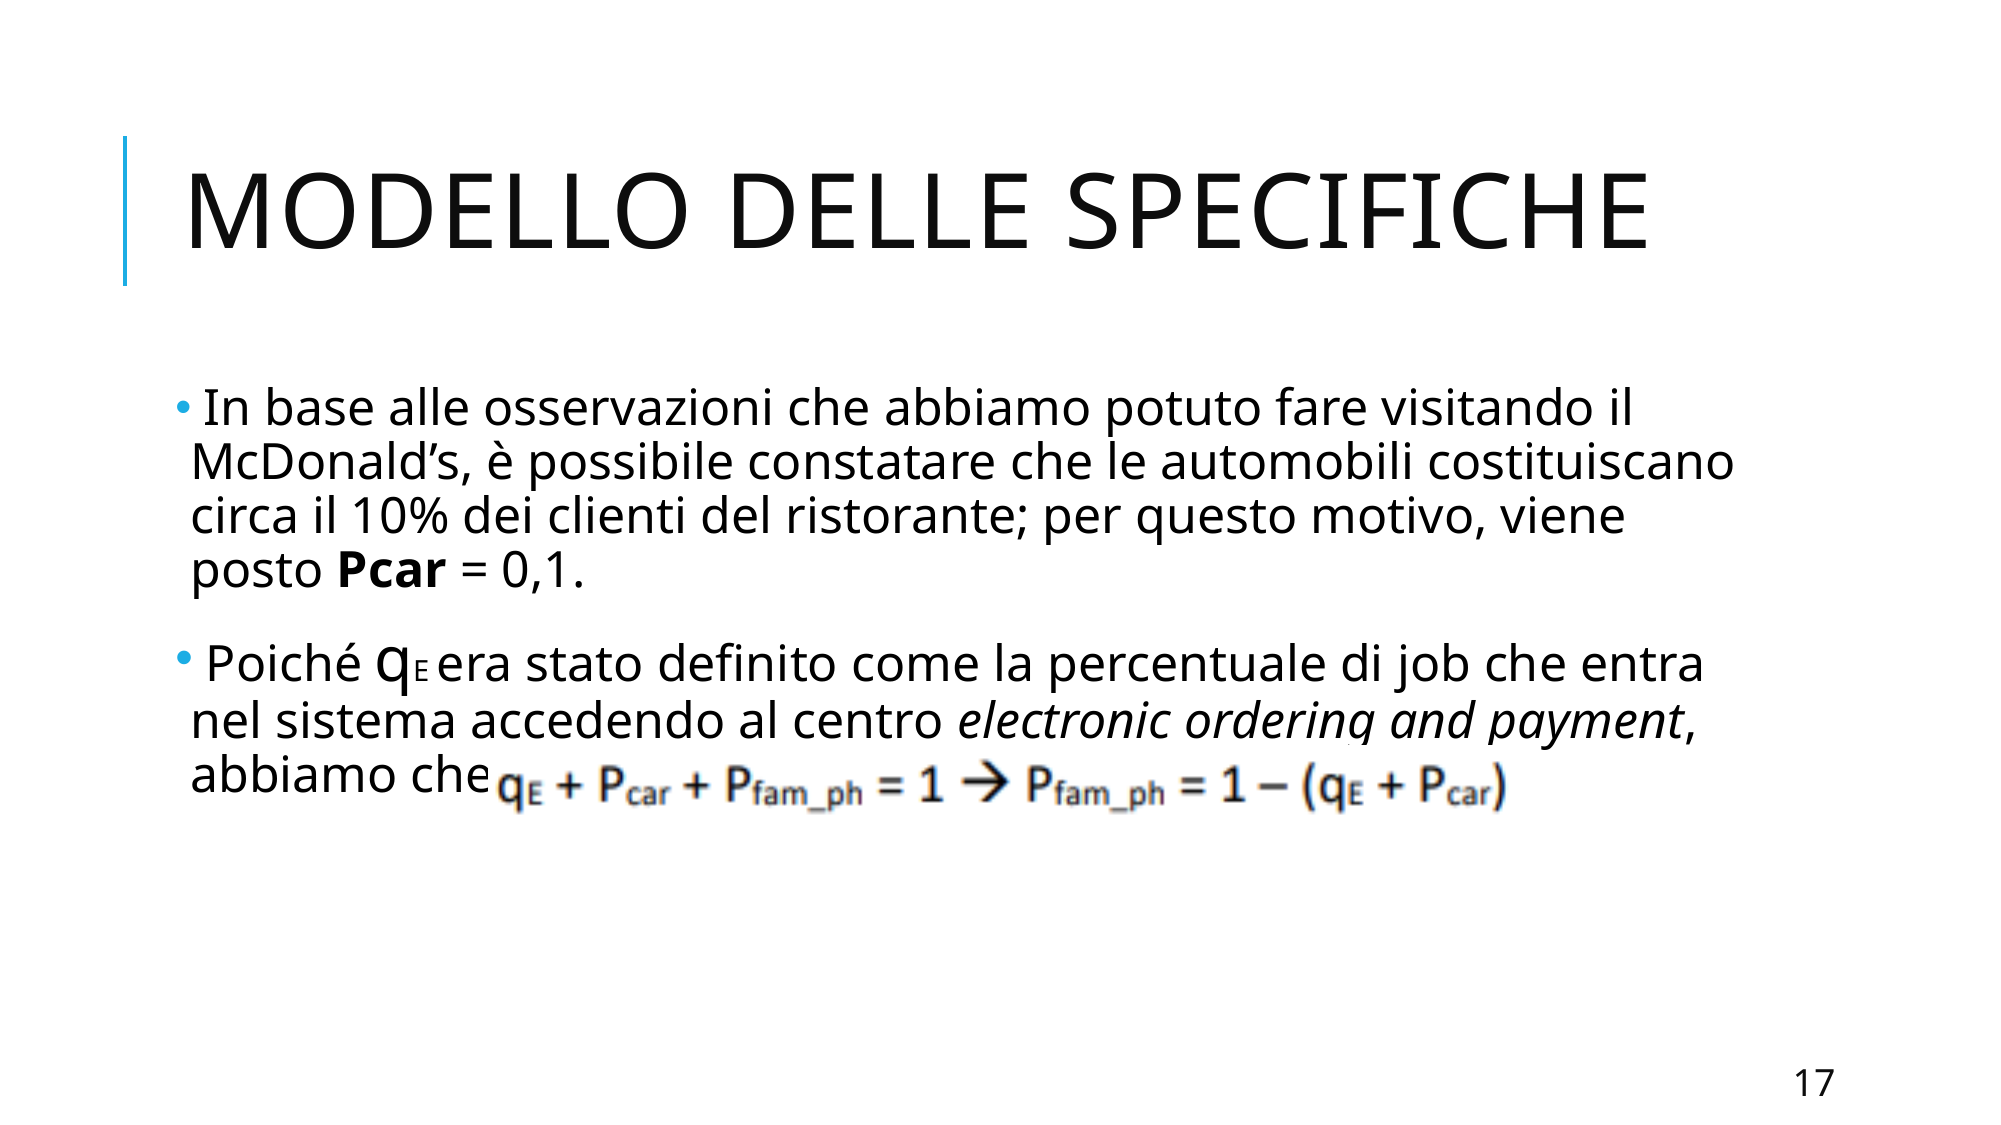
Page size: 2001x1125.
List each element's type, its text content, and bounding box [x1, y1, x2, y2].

title MODELLO DELLE SPECIFICHE [168, 96, 1763, 342]
list In base alle osservazioni che abbiamo potuto fare visitando il McDonald’s, è possibile constatare che le automobili costituiscano circa il 10% dei clienti del ristorante; per questo motivo, viene posto Pcar = 0,1. Poiché qE era stato definito come la percentuale di job che entra nel sistema accedendo al centro electronic ordering and payment, abbiamo che: [168, 375, 1763, 1035]
picture [488, 745, 1512, 831]
slide_number 17 [1777, 1061, 1938, 1107]
